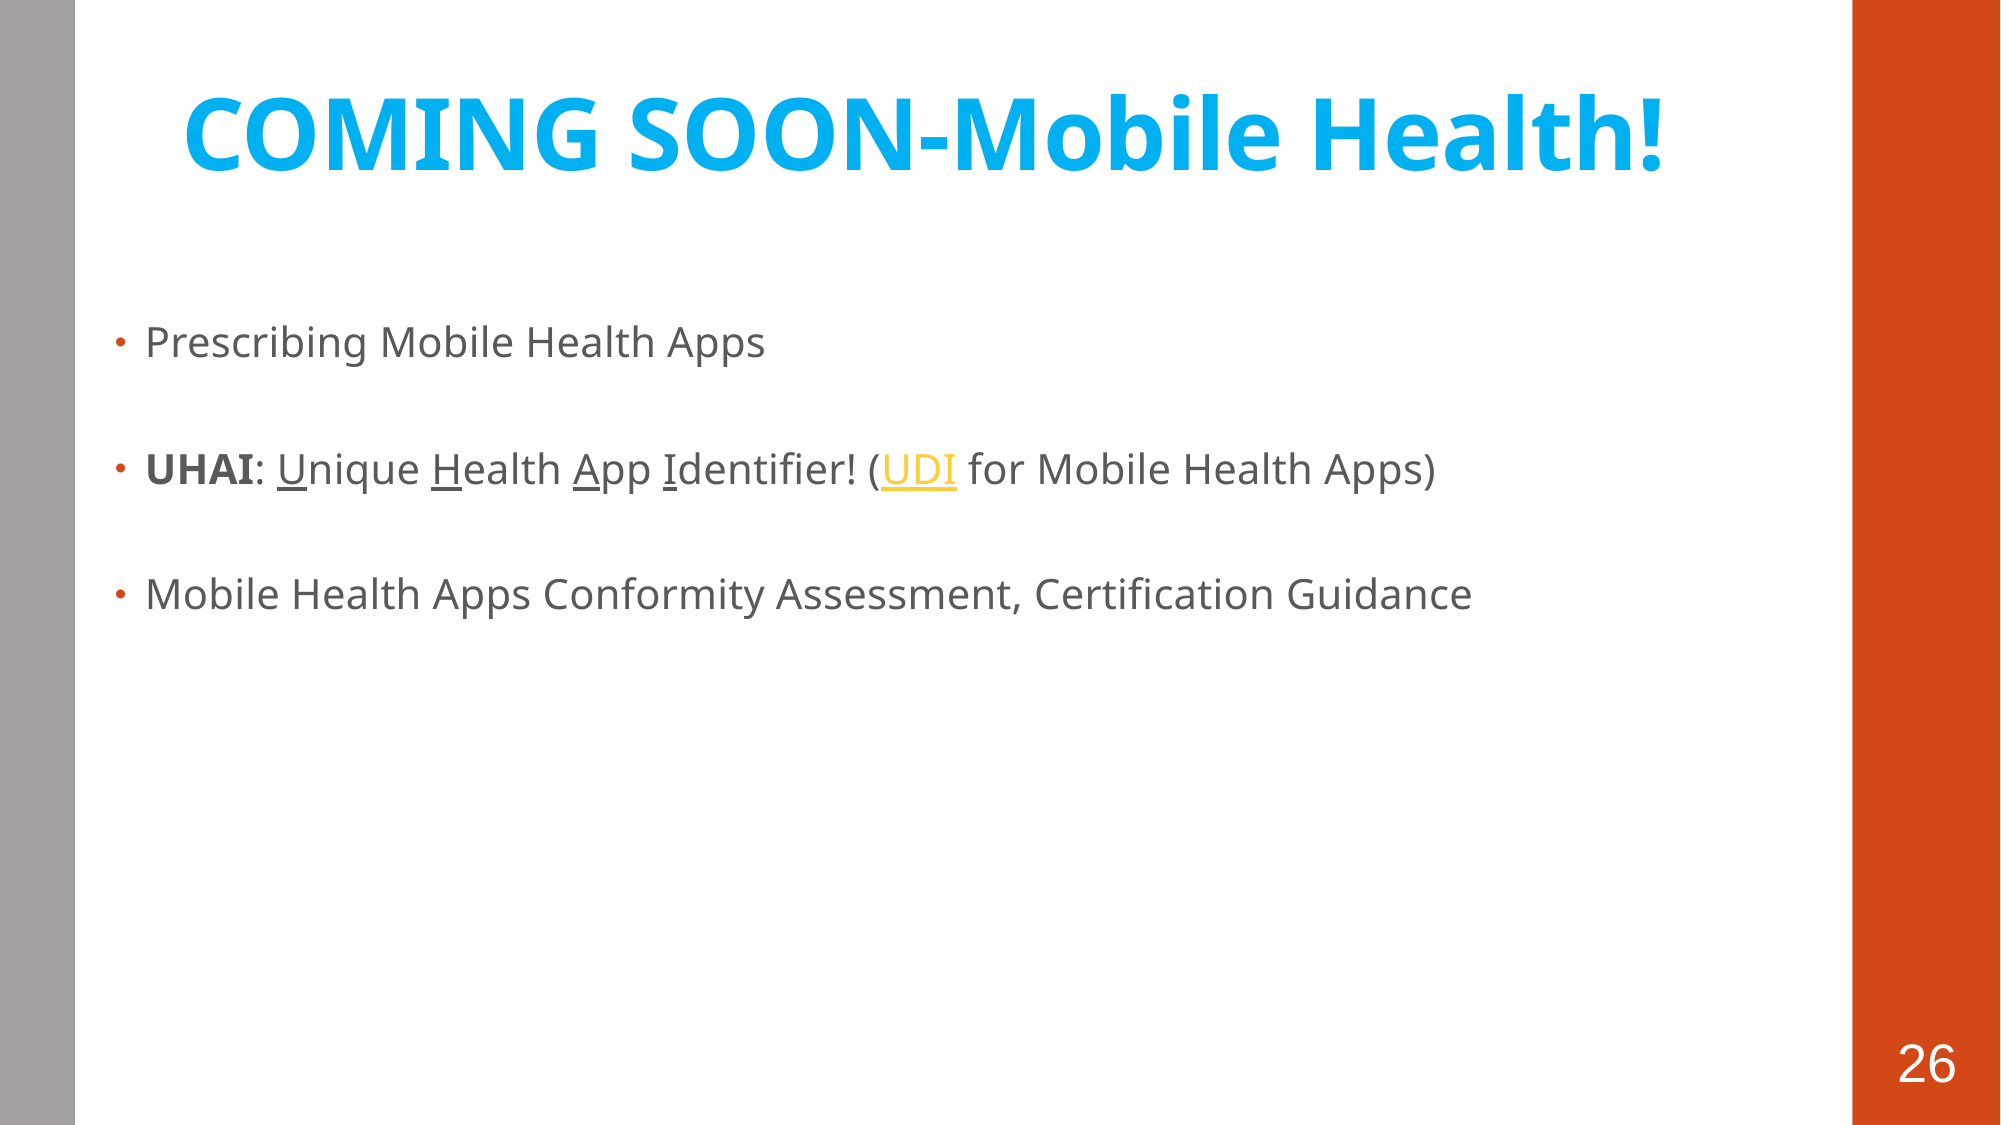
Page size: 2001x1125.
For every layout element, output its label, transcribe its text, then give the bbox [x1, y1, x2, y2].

list Prescribing Mobile Health Apps UHAI: Unique Health App Identifier! (UDI for Mobile Health Apps) Mobile Health Apps Conformity Assessment, Certification Guidance [99, 312, 1850, 1000]
title COMING SOON-Mobile Health! [147, 50, 1700, 200]
slide_number 26 [1852, 1012, 2000, 1110]
